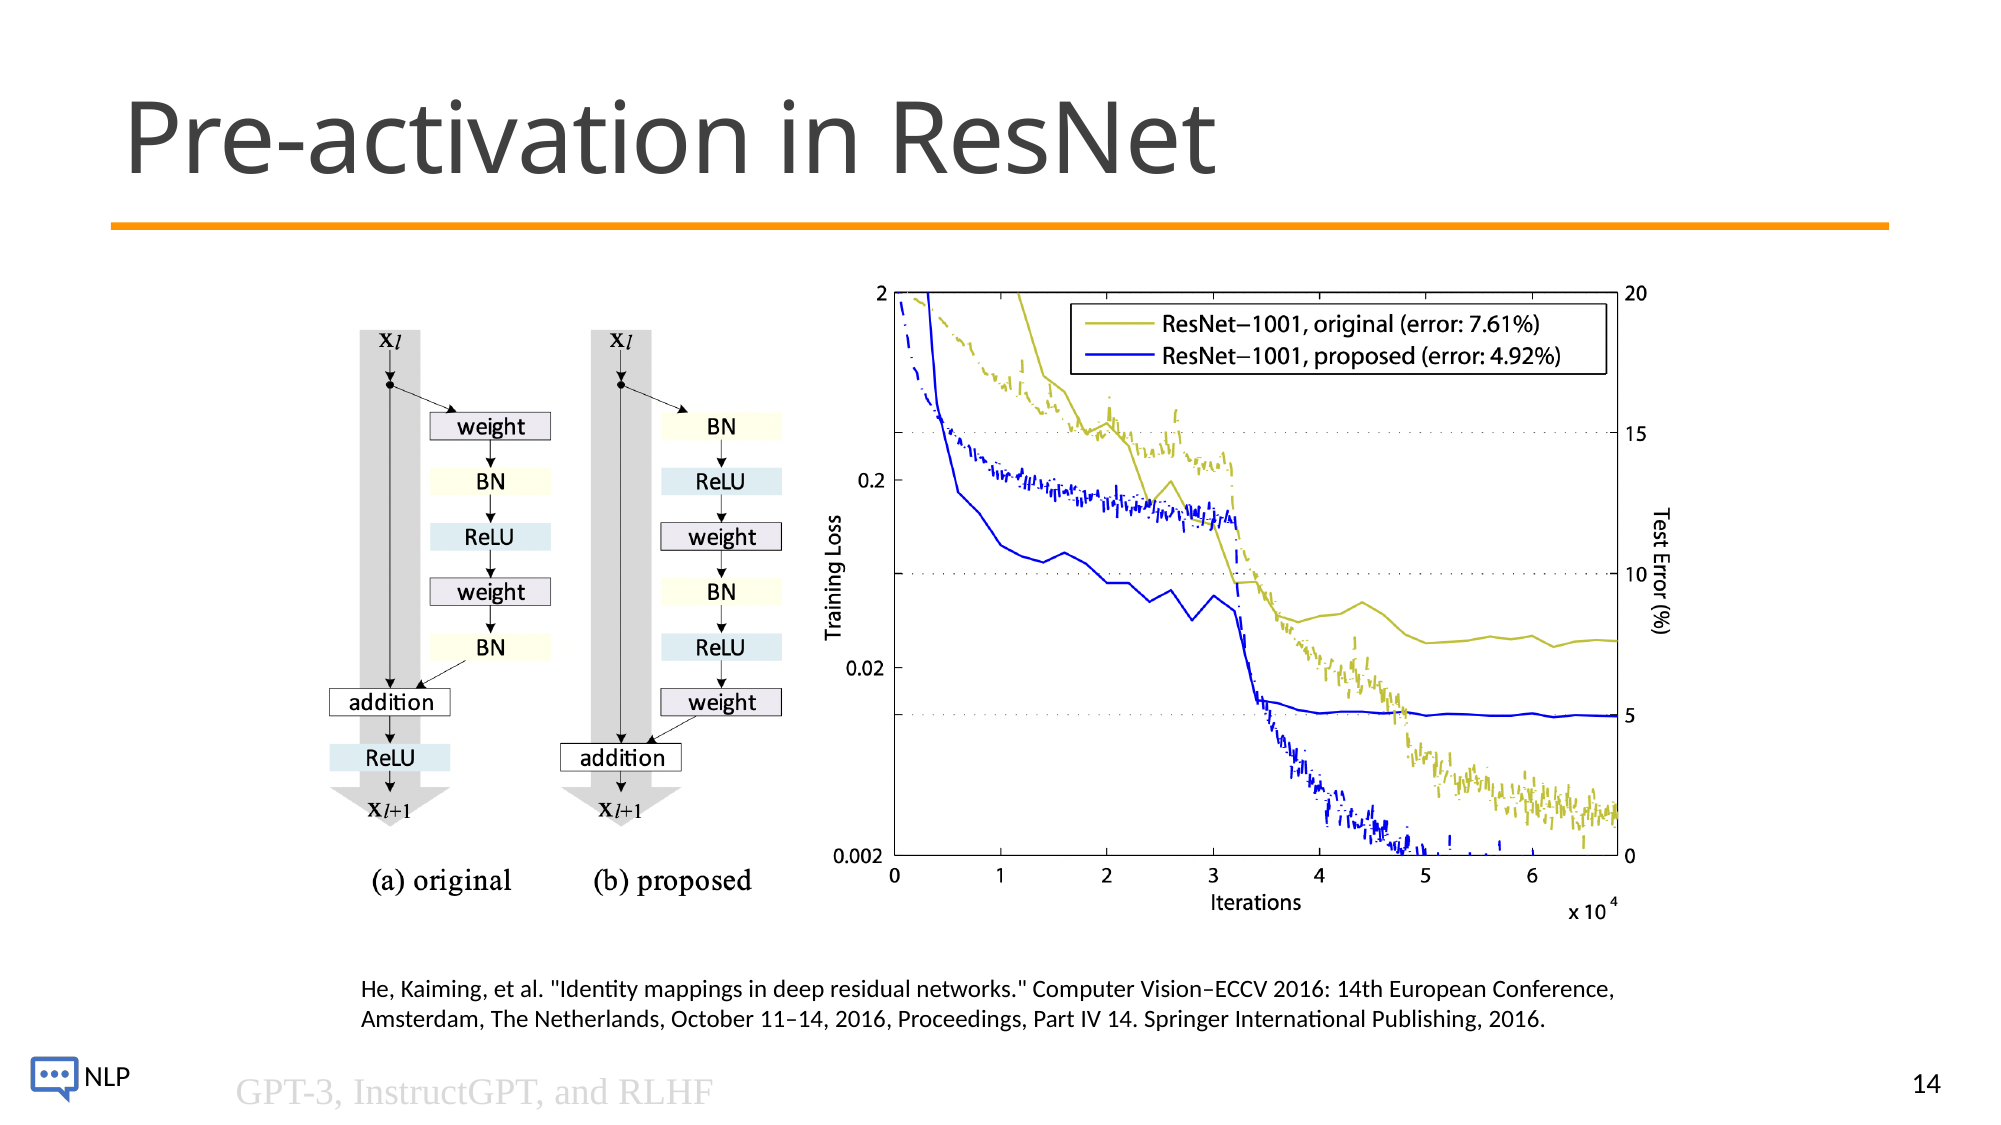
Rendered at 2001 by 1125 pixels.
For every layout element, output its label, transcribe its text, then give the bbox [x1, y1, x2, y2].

picture [318, 256, 1682, 943]
slide_number 14 [1740, 1052, 1957, 1113]
title Pre-activation in ResNet [107, 58, 1899, 228]
text_box GPT-3, InstructGPT, and RLHF [220, 1059, 1263, 1120]
text_box He, Kaiming, et al. "Identity mappings in deep residual networks." Computer Vision–ECCV 2016: 14th European Conference, Amsterdam, The Netherlands, October 11–14, 2016, Proceedings, Part IV 14. Springer International Publishing, 2016. [346, 965, 1654, 1041]
picture [23, 1047, 86, 1110]
